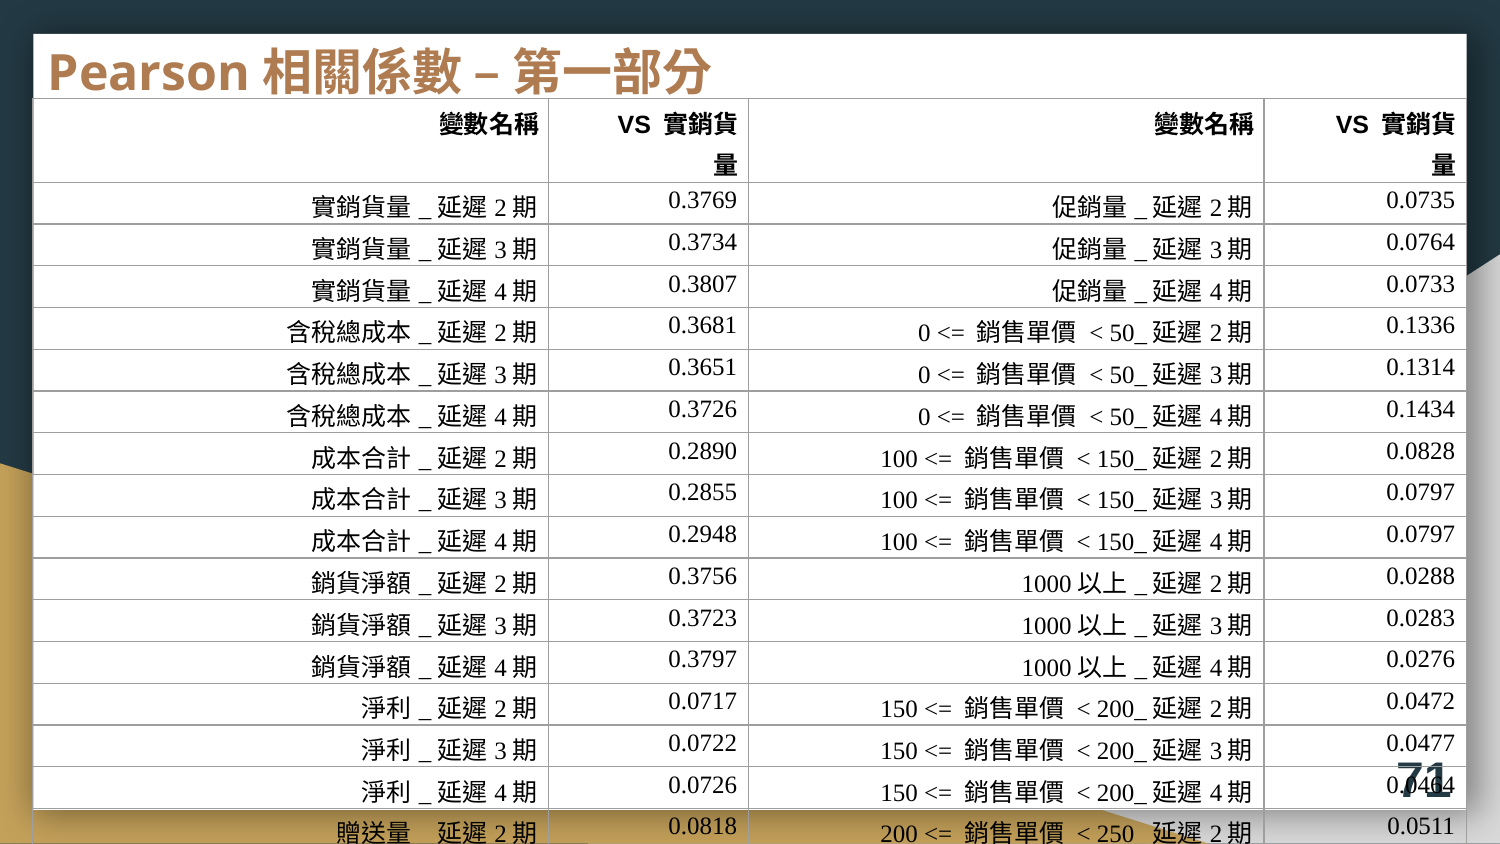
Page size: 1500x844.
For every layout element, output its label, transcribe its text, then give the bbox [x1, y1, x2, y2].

table_cell 含稅總成本_延遲3期 [33, 350, 548, 390]
table_cell 0.0818 [549, 809, 748, 844]
table_cell 促銷量_延遲3期 [749, 225, 1263, 265]
table_cell 0.0797 [1265, 517, 1466, 557]
table_cell 1000以上_延遲4期 [749, 642, 1263, 683]
table_cell 0.3681 [549, 308, 748, 349]
table_header VS 實銷貨量 [1265, 99, 1466, 182]
table_cell 0.3651 [549, 350, 748, 390]
table_cell 0 <= 銷售單價 < 50_延遲3期 [749, 350, 1263, 390]
table_cell 0.3726 [549, 392, 748, 432]
table_header 變數名稱 [749, 99, 1263, 182]
table_cell 0.0283 [1265, 600, 1466, 641]
table_cell 0 <= 銷售單價 < 50_延遲2期 [749, 308, 1263, 349]
table_cell 0.0472 [1265, 684, 1466, 724]
table_cell 成本合計_延遲3期 [33, 475, 548, 516]
table_cell 0.1336 [1265, 308, 1466, 349]
table_cell 0.0764 [1265, 225, 1466, 265]
table_cell 150 <= 銷售單價 < 200_延遲4期 [749, 767, 1263, 808]
table_cell 0.2855 [549, 475, 748, 516]
table_cell 0.0726 [549, 767, 748, 808]
table_cell 0.3769 [549, 183, 748, 223]
table_cell 100 <= 銷售單價 < 150_延遲2期 [749, 433, 1263, 474]
table_header VS 實銷貨量 [549, 99, 748, 182]
table_cell 100 <= 銷售單價 < 150_延遲4期 [749, 517, 1263, 557]
table_cell 0.0717 [549, 684, 748, 724]
table_cell 0.0735 [1265, 183, 1466, 223]
table_cell 含稅總成本_延遲4期 [33, 392, 548, 432]
table_cell 含稅總成本_延遲2期 [33, 308, 548, 349]
table_cell 0 <= 銷售單價 < 50_延遲4期 [749, 392, 1263, 432]
table_cell 0.3723 [549, 600, 748, 641]
table_cell 實銷貨量_延遲3期 [33, 225, 548, 265]
table_cell 0.0828 [1265, 433, 1466, 474]
table_cell 0.0511 [1265, 809, 1466, 844]
table_cell 0.3756 [549, 559, 748, 599]
table_cell 0.3797 [549, 642, 748, 683]
table_cell 0.0722 [549, 726, 748, 766]
table_cell 淨利_延遲2期 [33, 684, 548, 724]
table_cell 銷貨淨額_延遲2期 [33, 559, 548, 599]
table_cell 0.0797 [1265, 475, 1466, 516]
table_cell 0.0733 [1265, 266, 1466, 307]
table_cell 100 <= 銷售單價 < 150_延遲3期 [749, 475, 1263, 516]
table_cell 促銷量_延遲4期 [749, 266, 1263, 307]
table_cell 淨利_延遲3期 [33, 726, 548, 766]
table_cell 0.3734 [549, 225, 748, 265]
table_cell 0.2948 [549, 517, 748, 557]
table_cell 200 <= 銷售單價 < 250_延遲2期 [749, 809, 1263, 844]
title Pearson相關係數 – 第一部分 [32, 24, 1467, 98]
table_cell 0.0477 [1265, 726, 1466, 766]
table_cell 0.1314 [1265, 350, 1466, 390]
table_cell 淨利_延遲4期 [33, 767, 548, 808]
table_cell 0.3807 [549, 266, 748, 307]
table_cell 0.1434 [1265, 392, 1466, 432]
table_cell 實銷貨量_延遲2期 [33, 183, 548, 223]
table_cell 銷貨淨額_延遲4期 [33, 642, 548, 683]
table_cell 1000以上_延遲3期 [749, 600, 1263, 641]
table_cell 實銷貨量_延遲4期 [33, 266, 548, 307]
table_cell 促銷量_延遲2期 [749, 183, 1263, 223]
table_cell 銷貨淨額_延遲3期 [33, 600, 548, 641]
table_cell 贈送量_延遲2期 [33, 809, 548, 844]
table_cell 1000以上_延遲2期 [749, 559, 1263, 599]
table_cell 成本合計_延遲2期 [33, 433, 548, 474]
table_cell 0.0276 [1265, 642, 1466, 683]
table_cell 0.0288 [1265, 559, 1466, 599]
table_cell 成本合計_延遲4期 [33, 517, 548, 557]
table_cell 0.0464 [1265, 767, 1466, 808]
table_cell 0.2890 [549, 433, 748, 474]
table_cell 150 <= 銷售單價 < 200_延遲3期 [749, 726, 1263, 766]
table_header 變數名稱 [33, 99, 548, 182]
table_cell 150 <= 銷售單價 < 200_延遲2期 [749, 684, 1263, 724]
